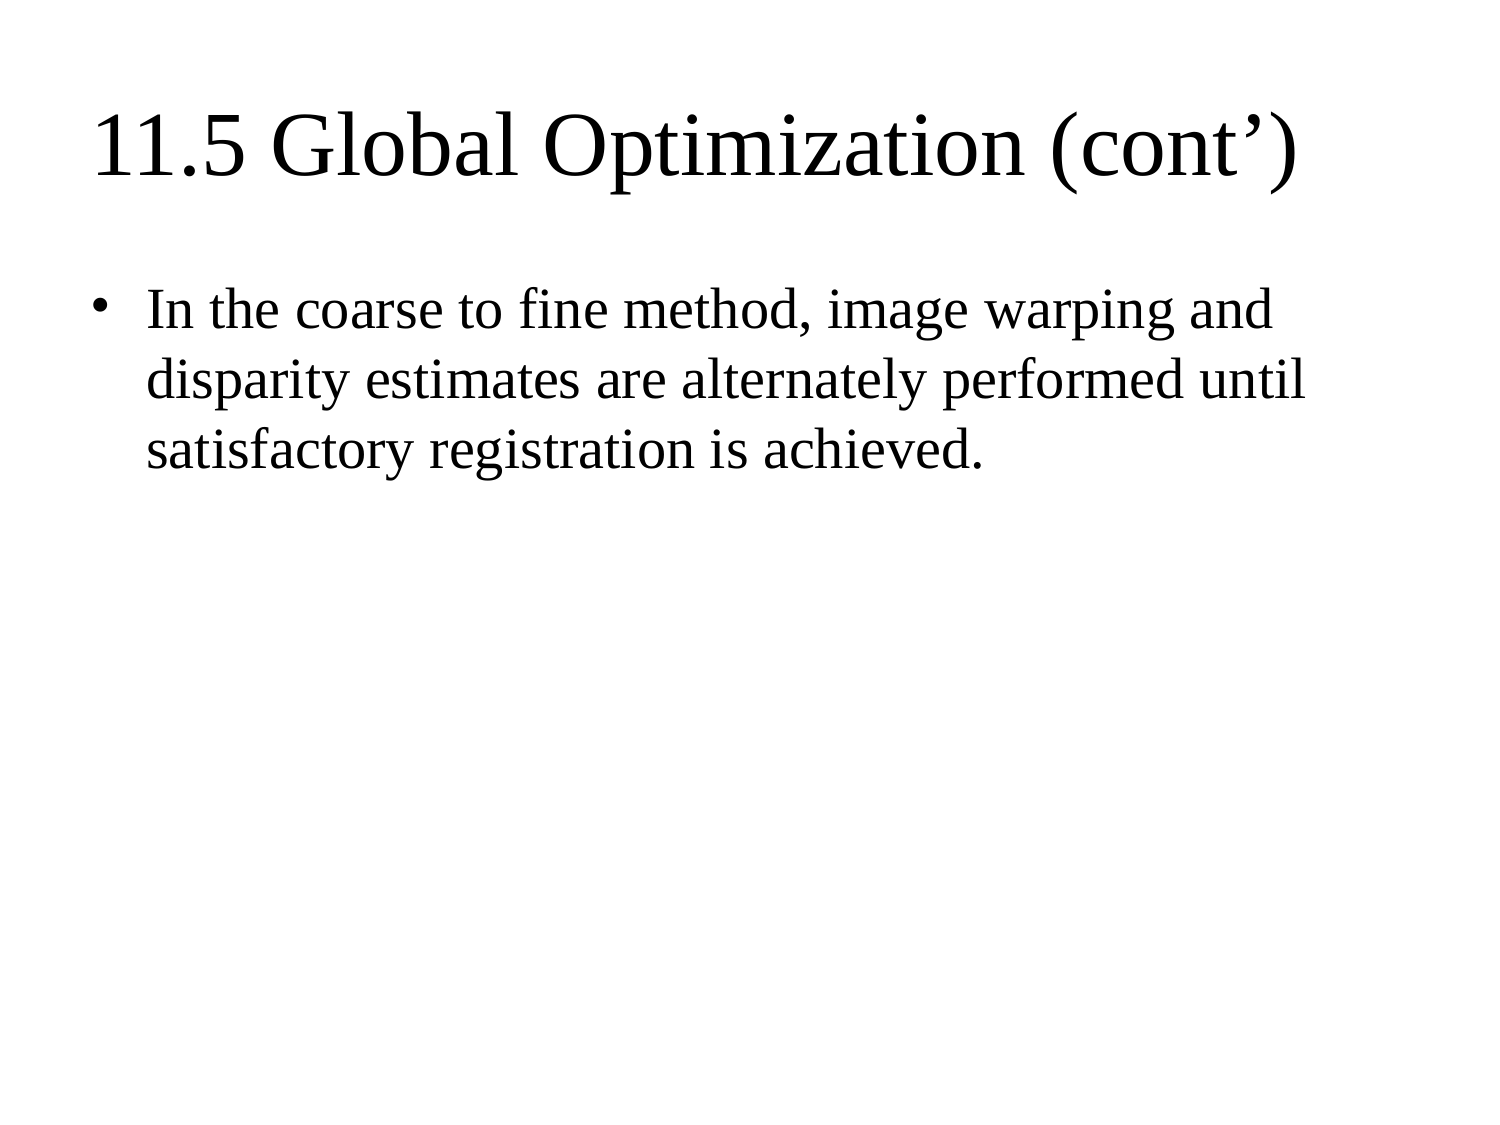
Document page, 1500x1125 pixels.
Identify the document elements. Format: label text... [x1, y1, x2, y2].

title 11.5 Global Optimization (cont’) [75, 45, 1425, 233]
list In the coarse to fine method, image warping and disparity estimates are alternately performed until satisfactory registration is achieved. [75, 262, 1425, 1077]
